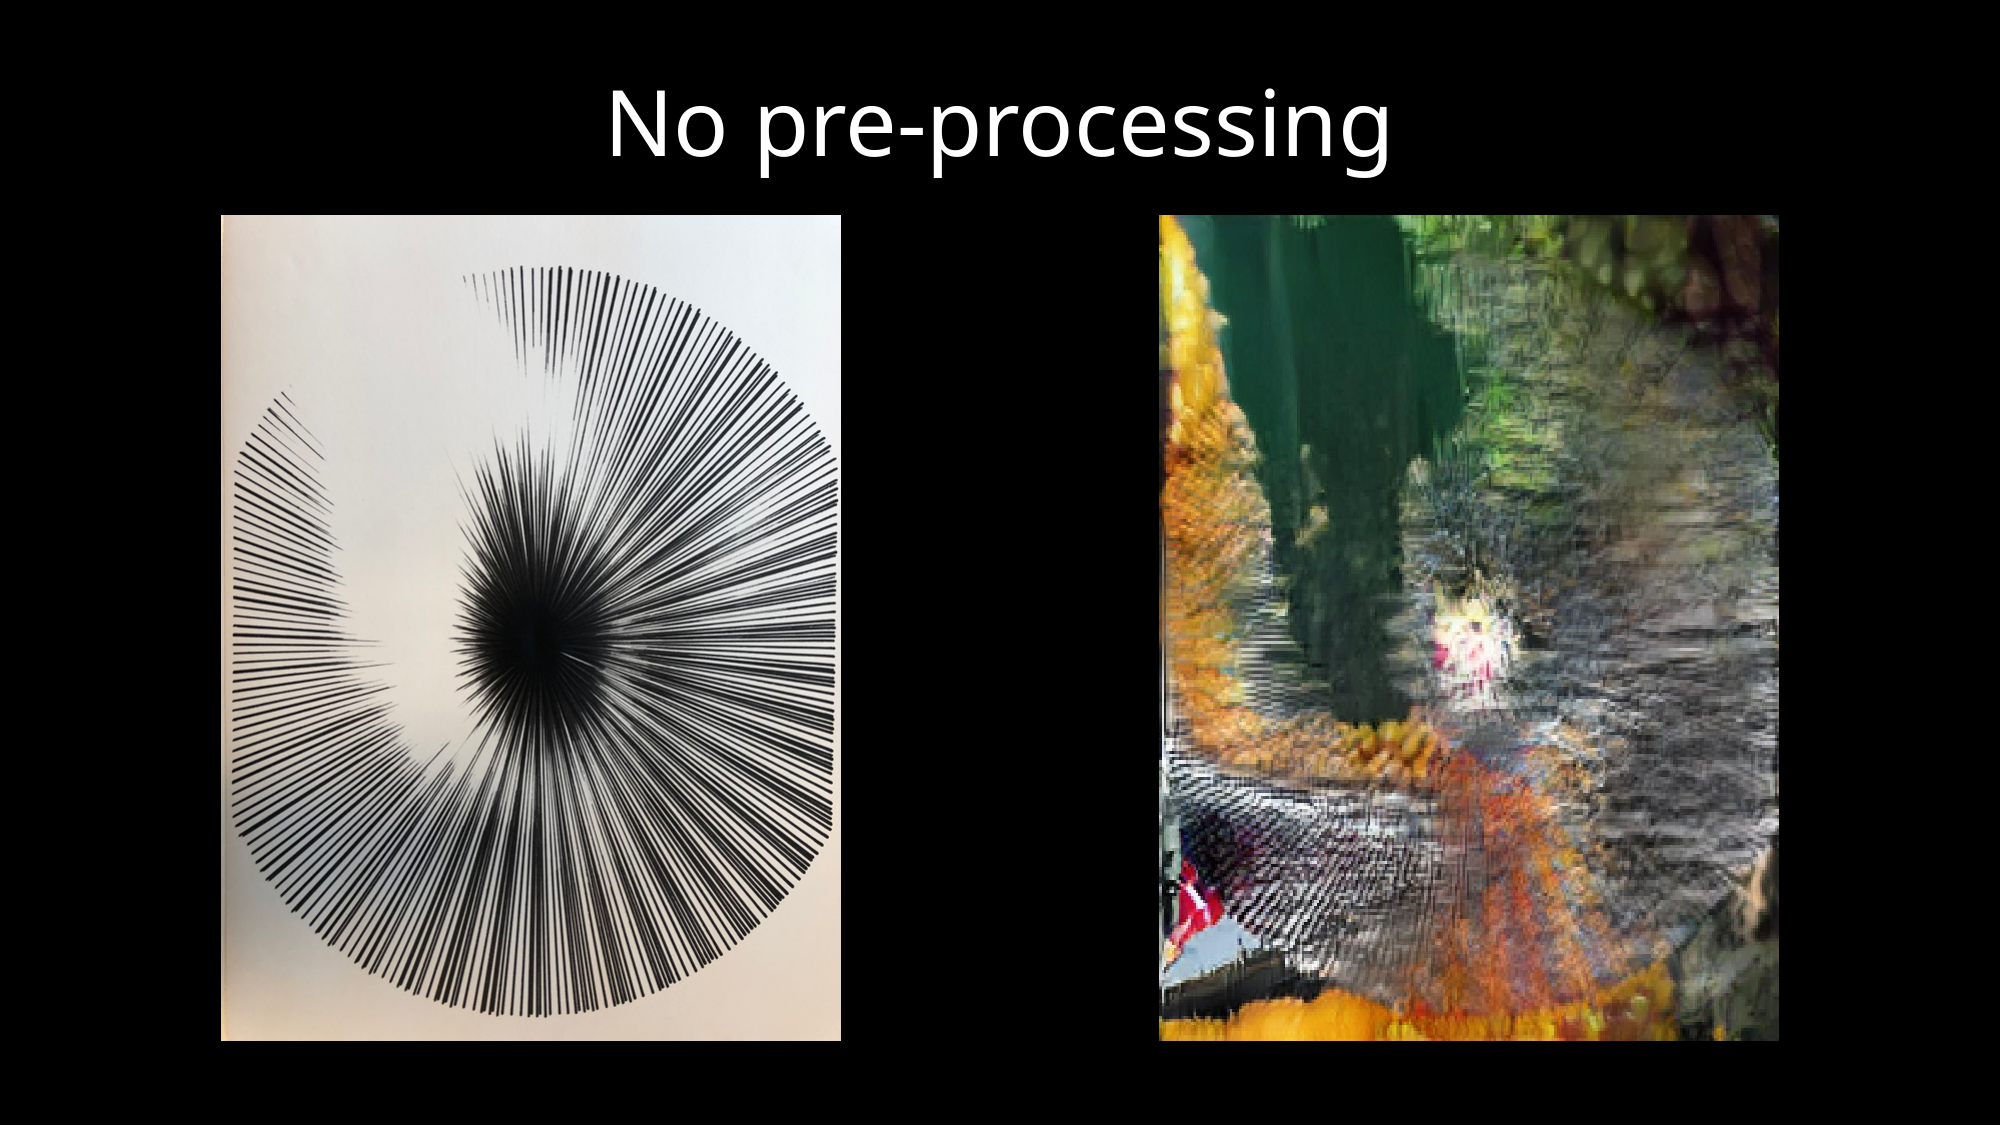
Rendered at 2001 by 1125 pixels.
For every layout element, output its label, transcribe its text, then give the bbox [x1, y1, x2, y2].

picture [221, 215, 841, 1041]
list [1159, 215, 1779, 1041]
title No pre-processing [137, 18, 1863, 236]
